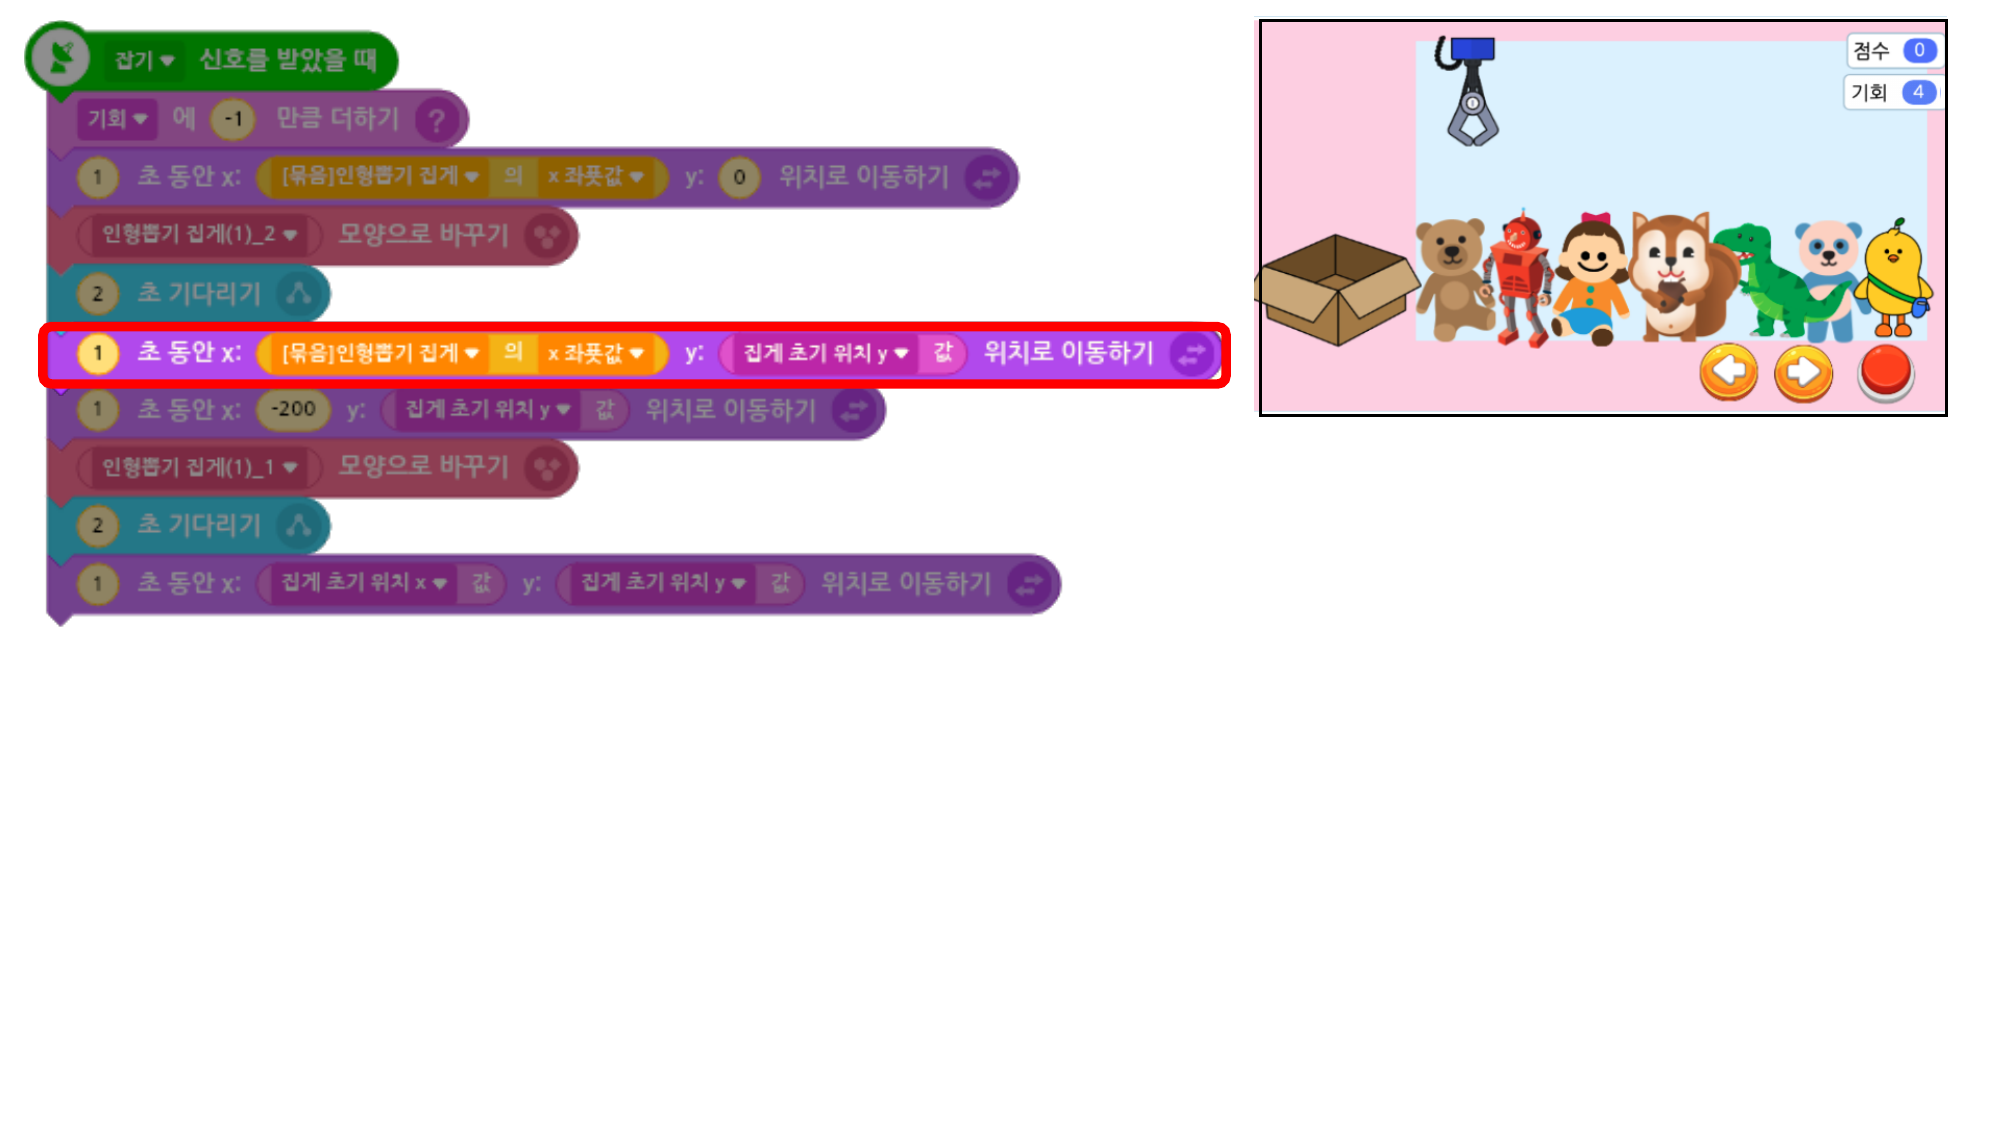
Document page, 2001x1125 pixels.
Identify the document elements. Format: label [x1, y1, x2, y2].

picture [1253, 16, 1947, 417]
picture [23, 19, 1227, 638]
